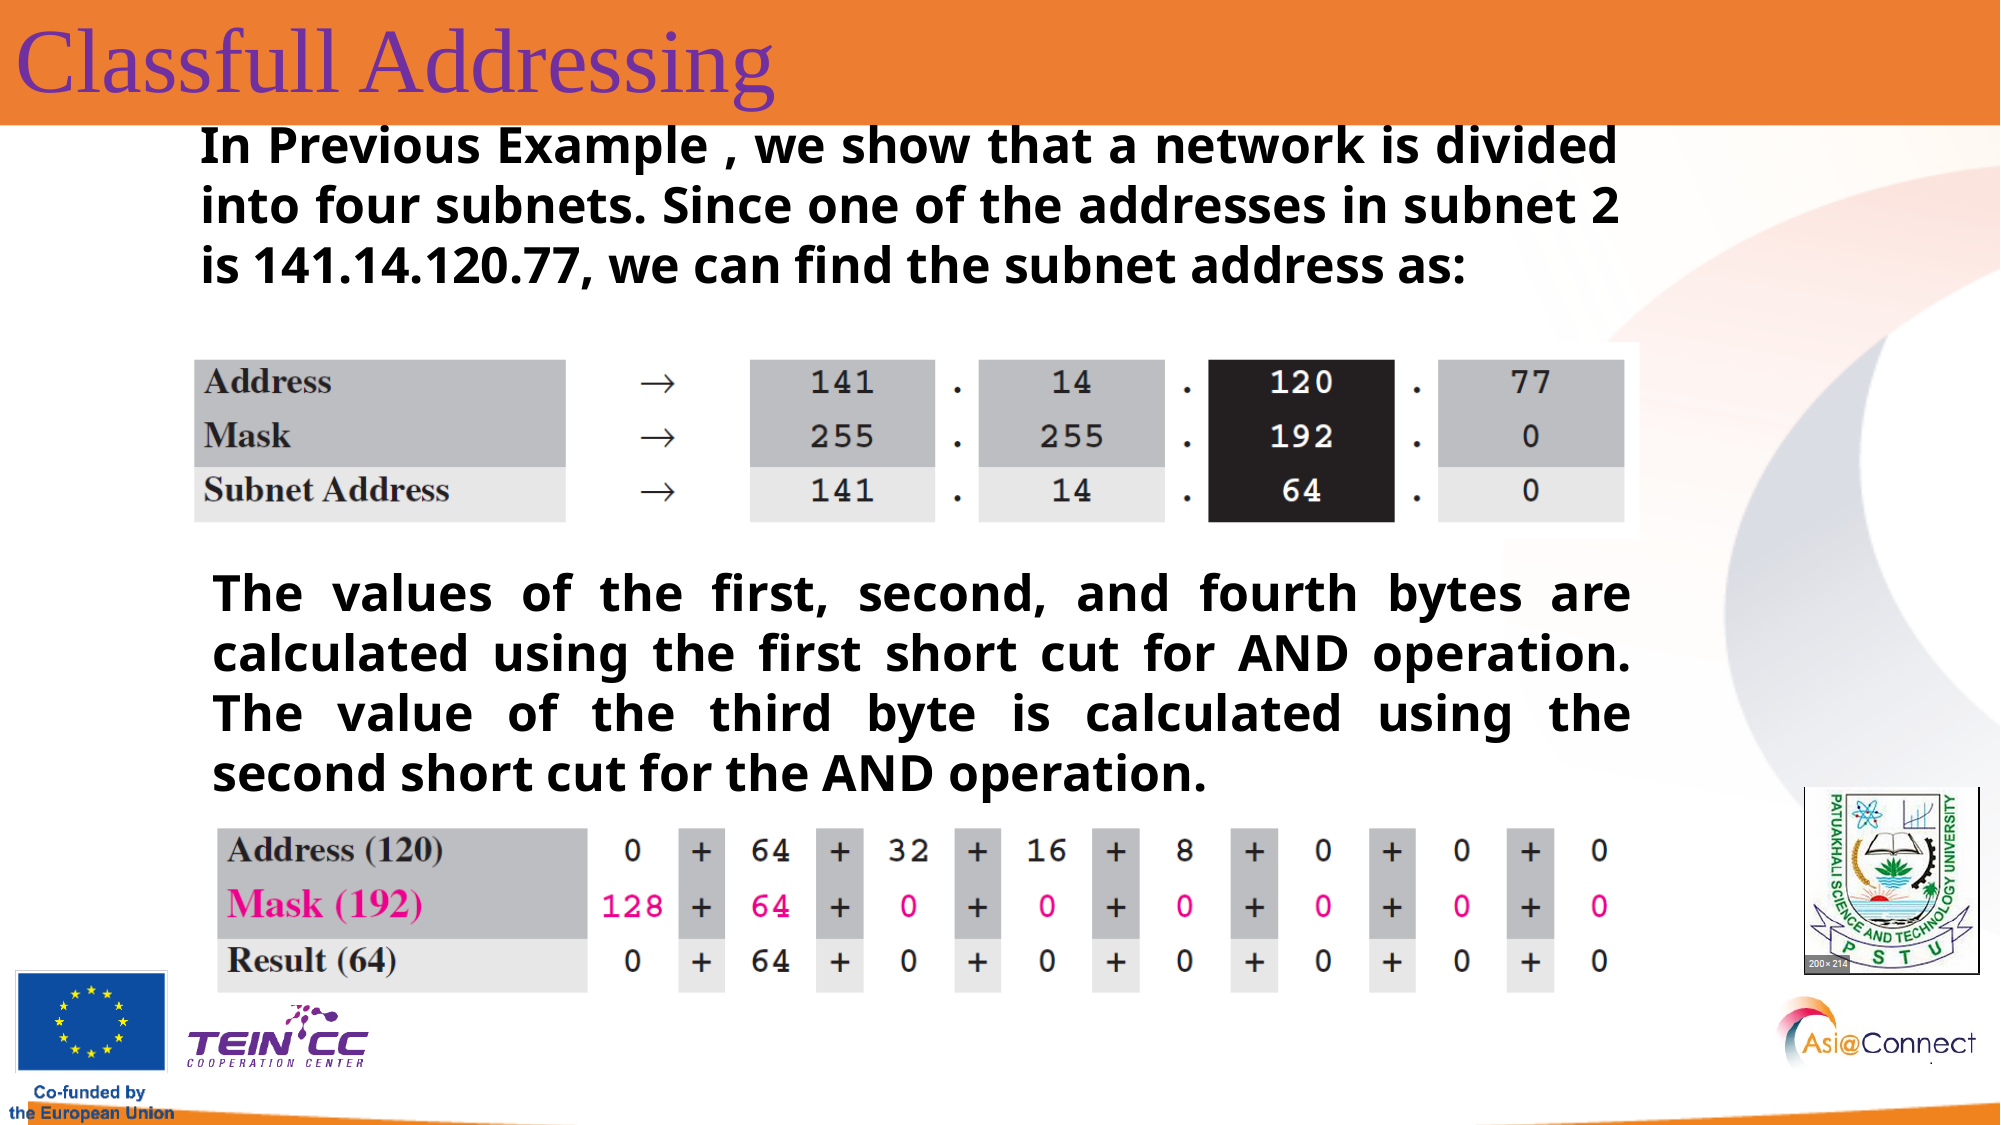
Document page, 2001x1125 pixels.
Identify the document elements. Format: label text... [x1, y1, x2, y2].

text_box Classfull Addressing [0, 0, 2000, 126]
picture [1, 26, 2000, 1125]
